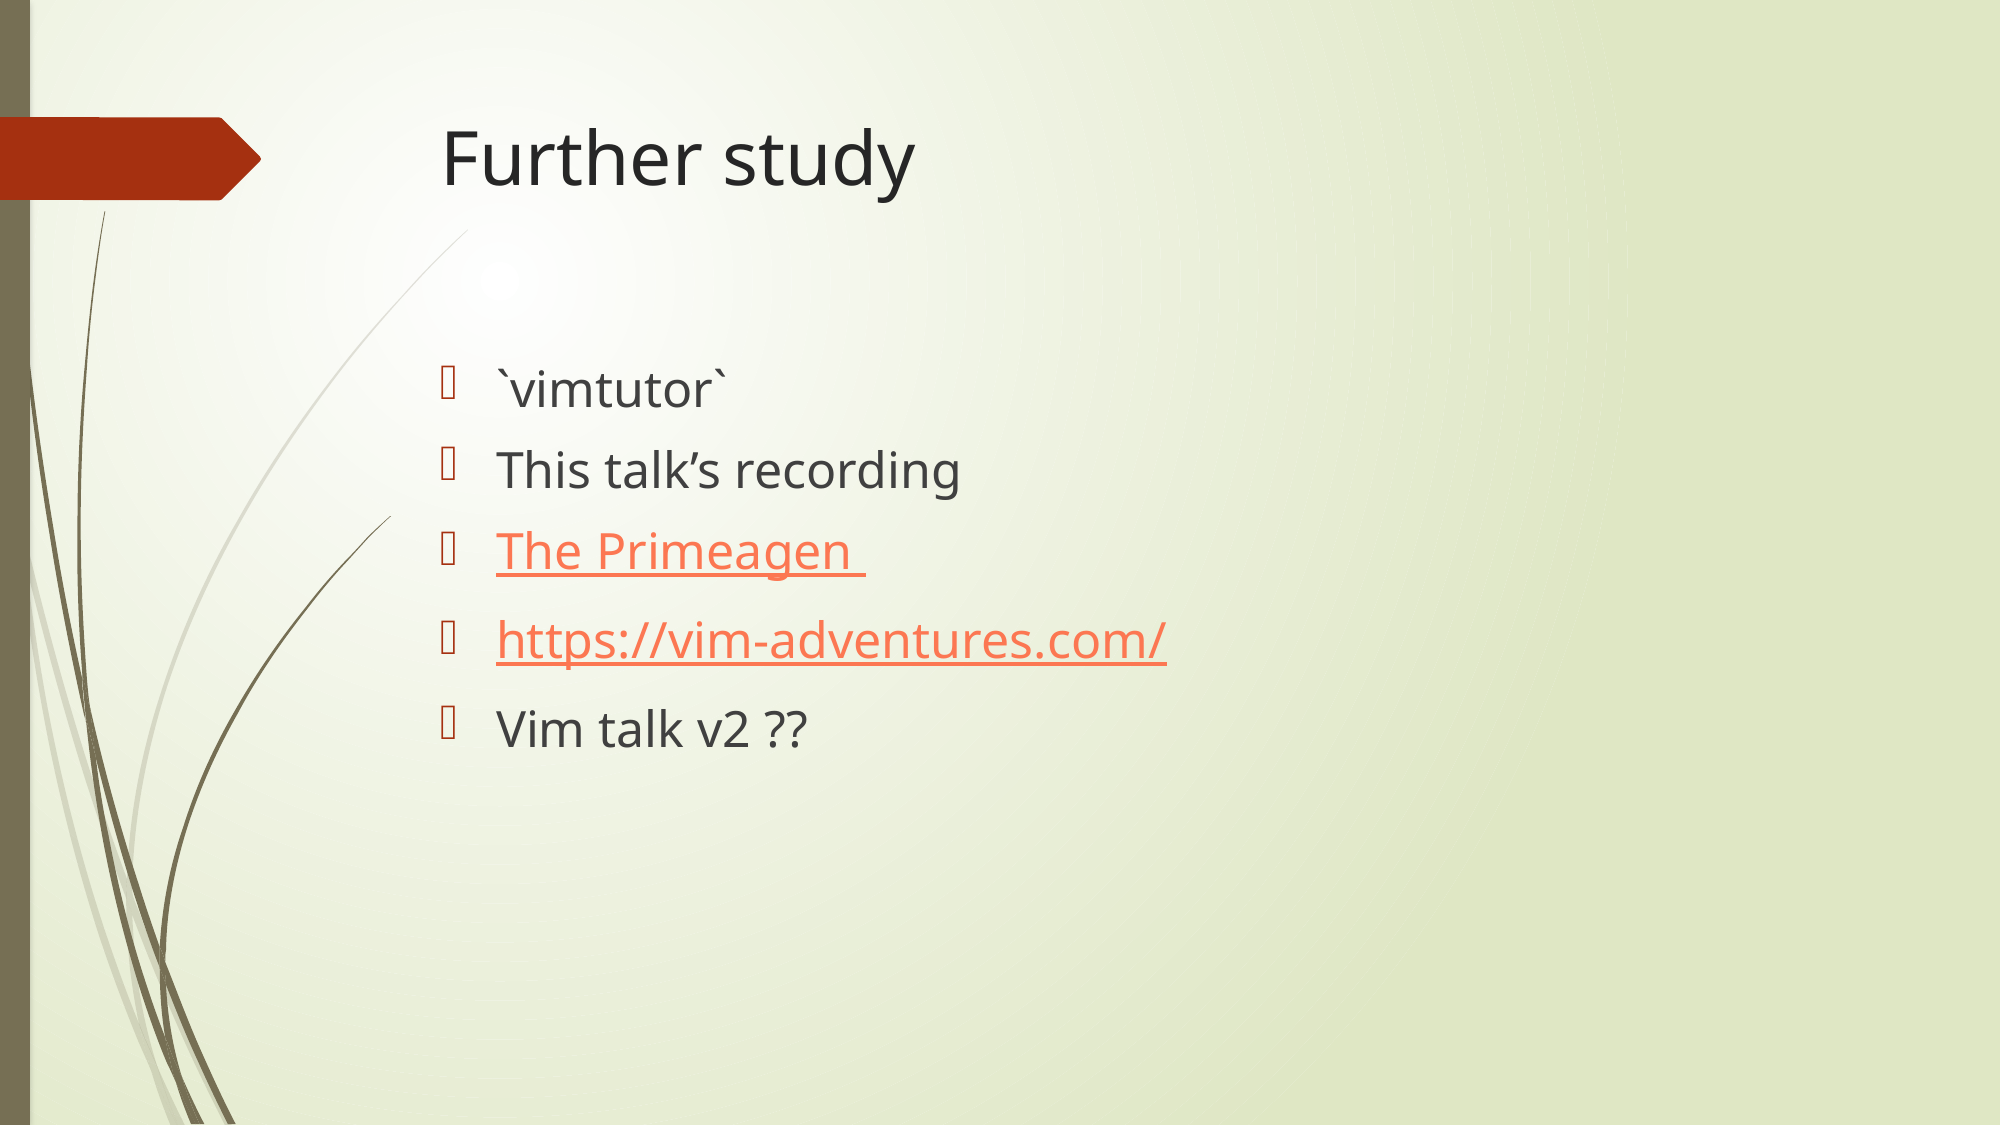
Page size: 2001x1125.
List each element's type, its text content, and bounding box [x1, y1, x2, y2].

list `vimtutor` This talk’s recording The Primeagen https://vim-adventures.com/ Vim talk v2 ?? [424, 350, 1888, 970]
title Further study [425, 102, 1888, 313]
